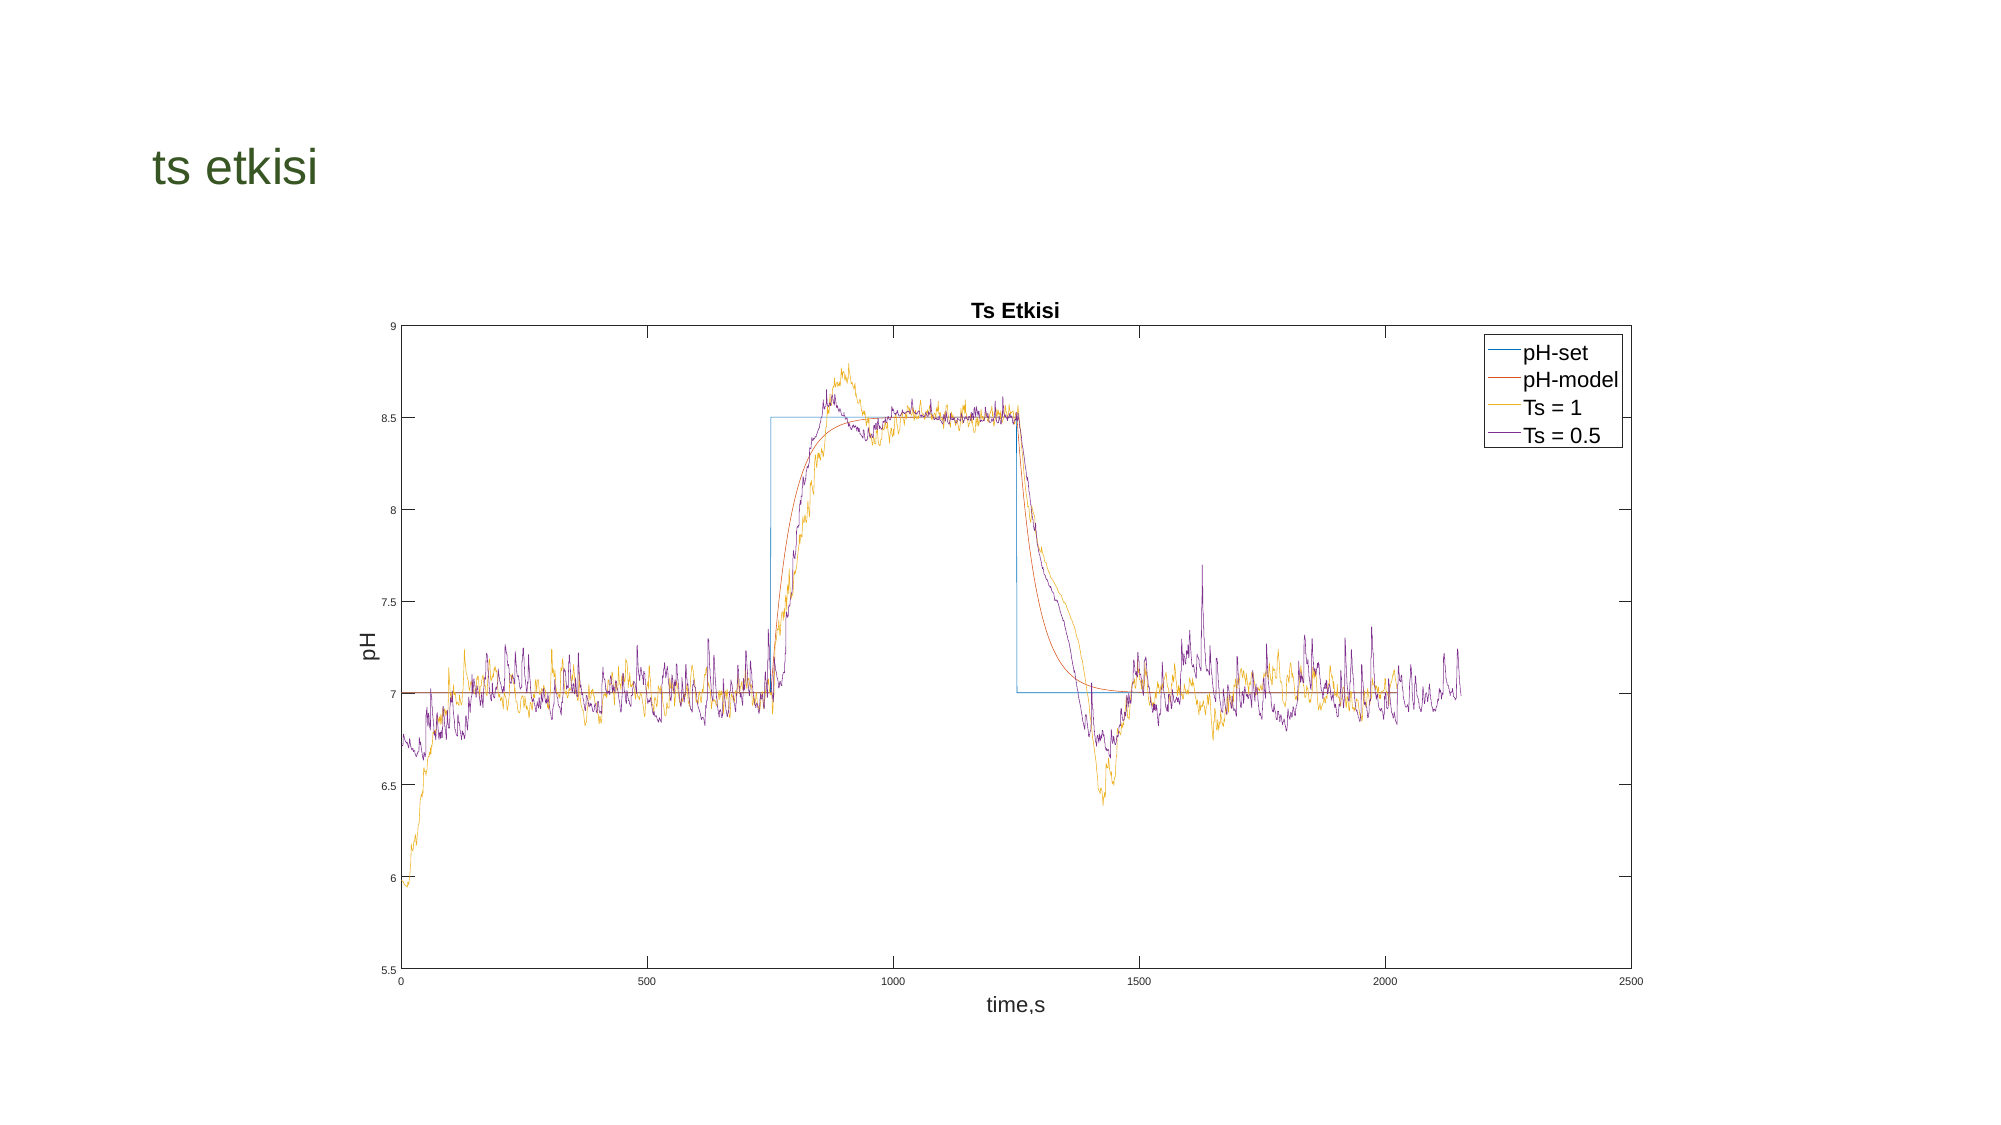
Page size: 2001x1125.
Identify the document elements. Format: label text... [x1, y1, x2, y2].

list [356, 299, 1644, 1014]
title ts etkisi [137, 59, 1863, 278]
